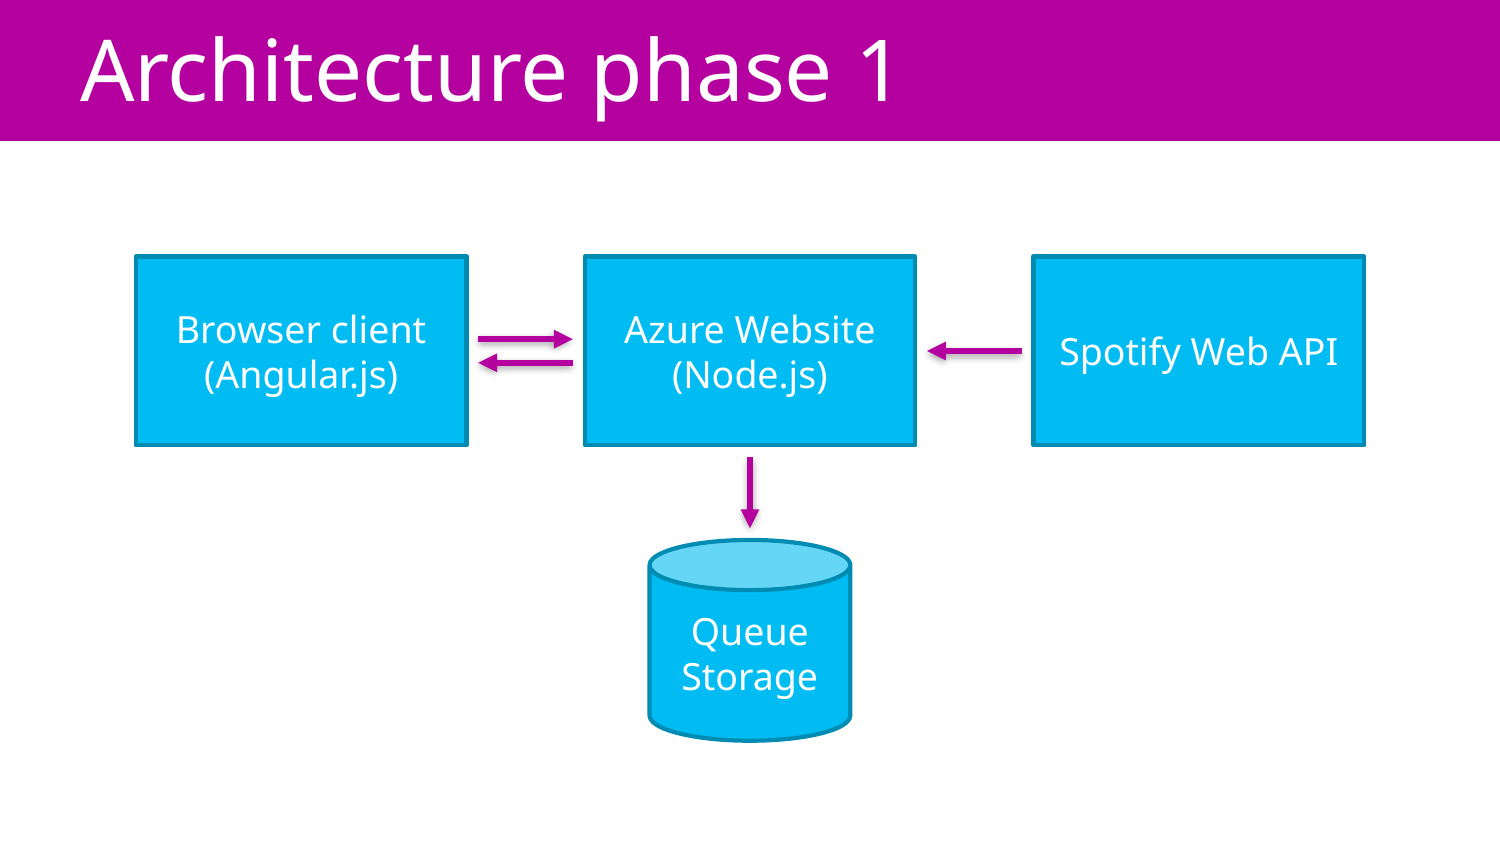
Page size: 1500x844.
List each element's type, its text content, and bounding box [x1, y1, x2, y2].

title Architecture phase 1 [64, 0, 1415, 138]
text_box Browser client (Angular.js) [134, 254, 469, 447]
text_box Queue Storage [647, 537, 853, 743]
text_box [477, 338, 573, 363]
text_box Azure Website (Node.js) [583, 254, 917, 447]
text_box Spotify Web API [1031, 254, 1366, 447]
